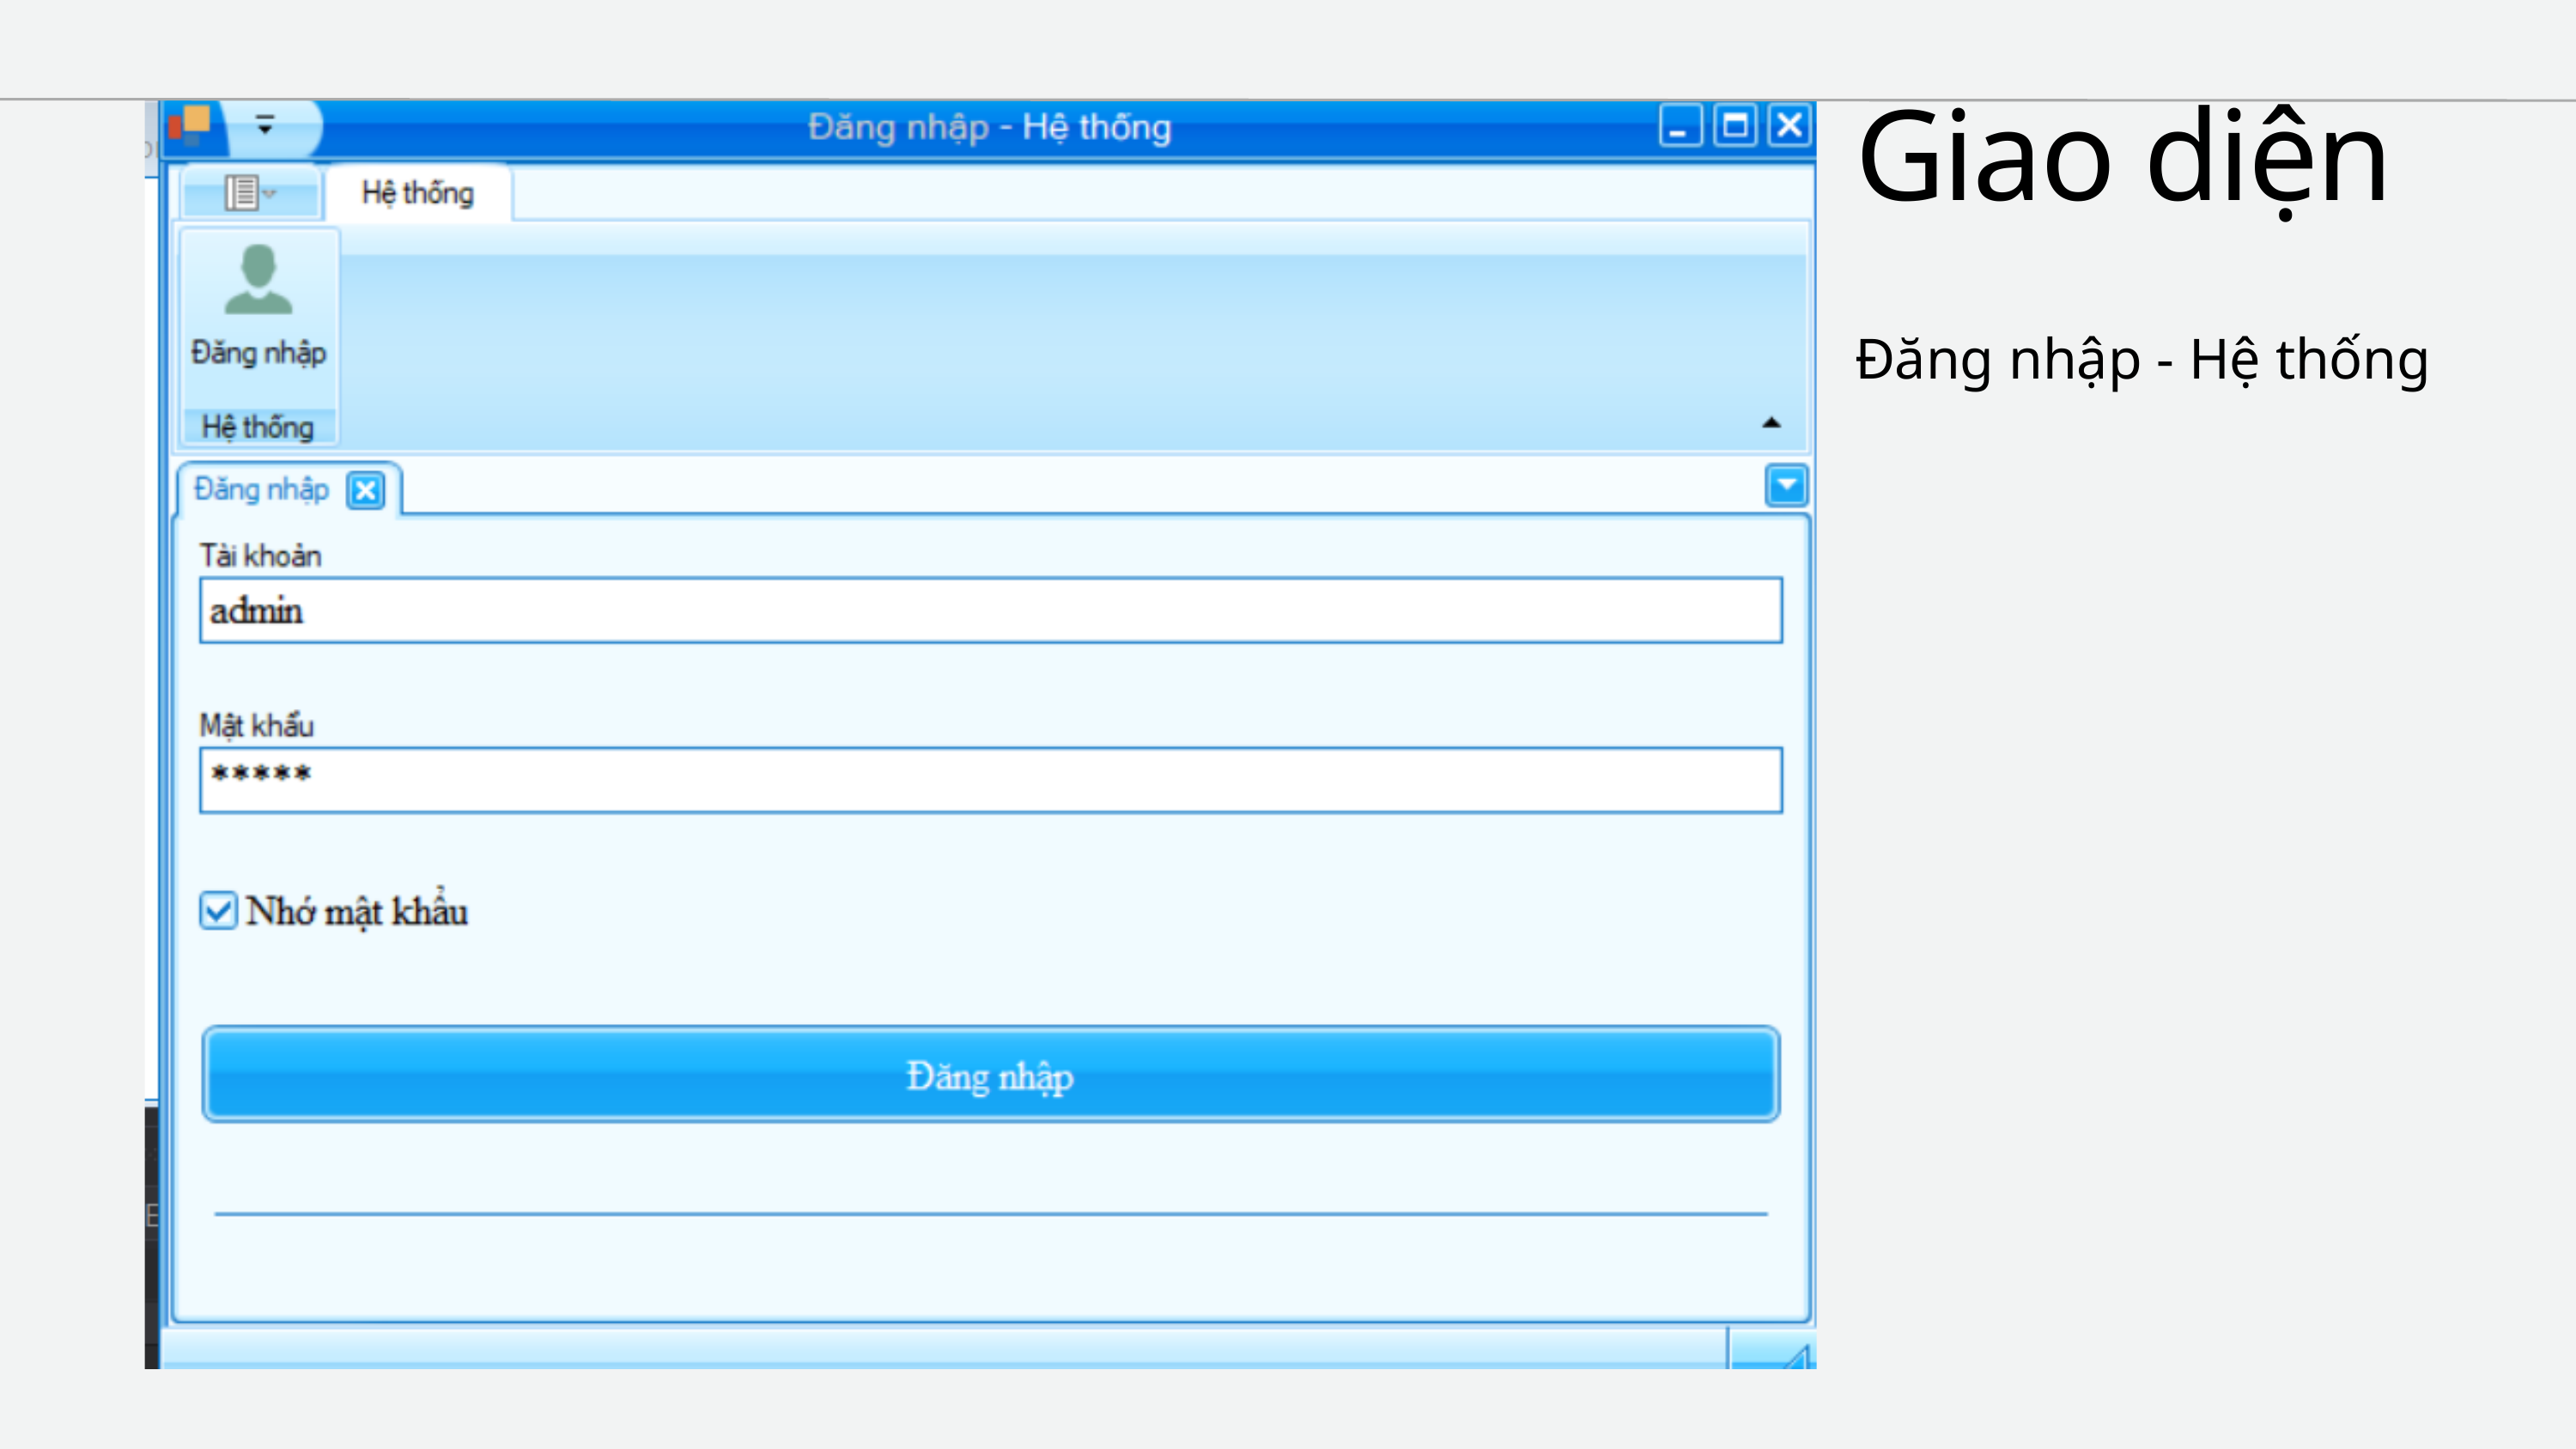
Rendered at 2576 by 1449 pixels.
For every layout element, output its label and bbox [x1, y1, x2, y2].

text_box [1854, 91, 2527, 392]
text_box [144, 99, 1817, 1369]
